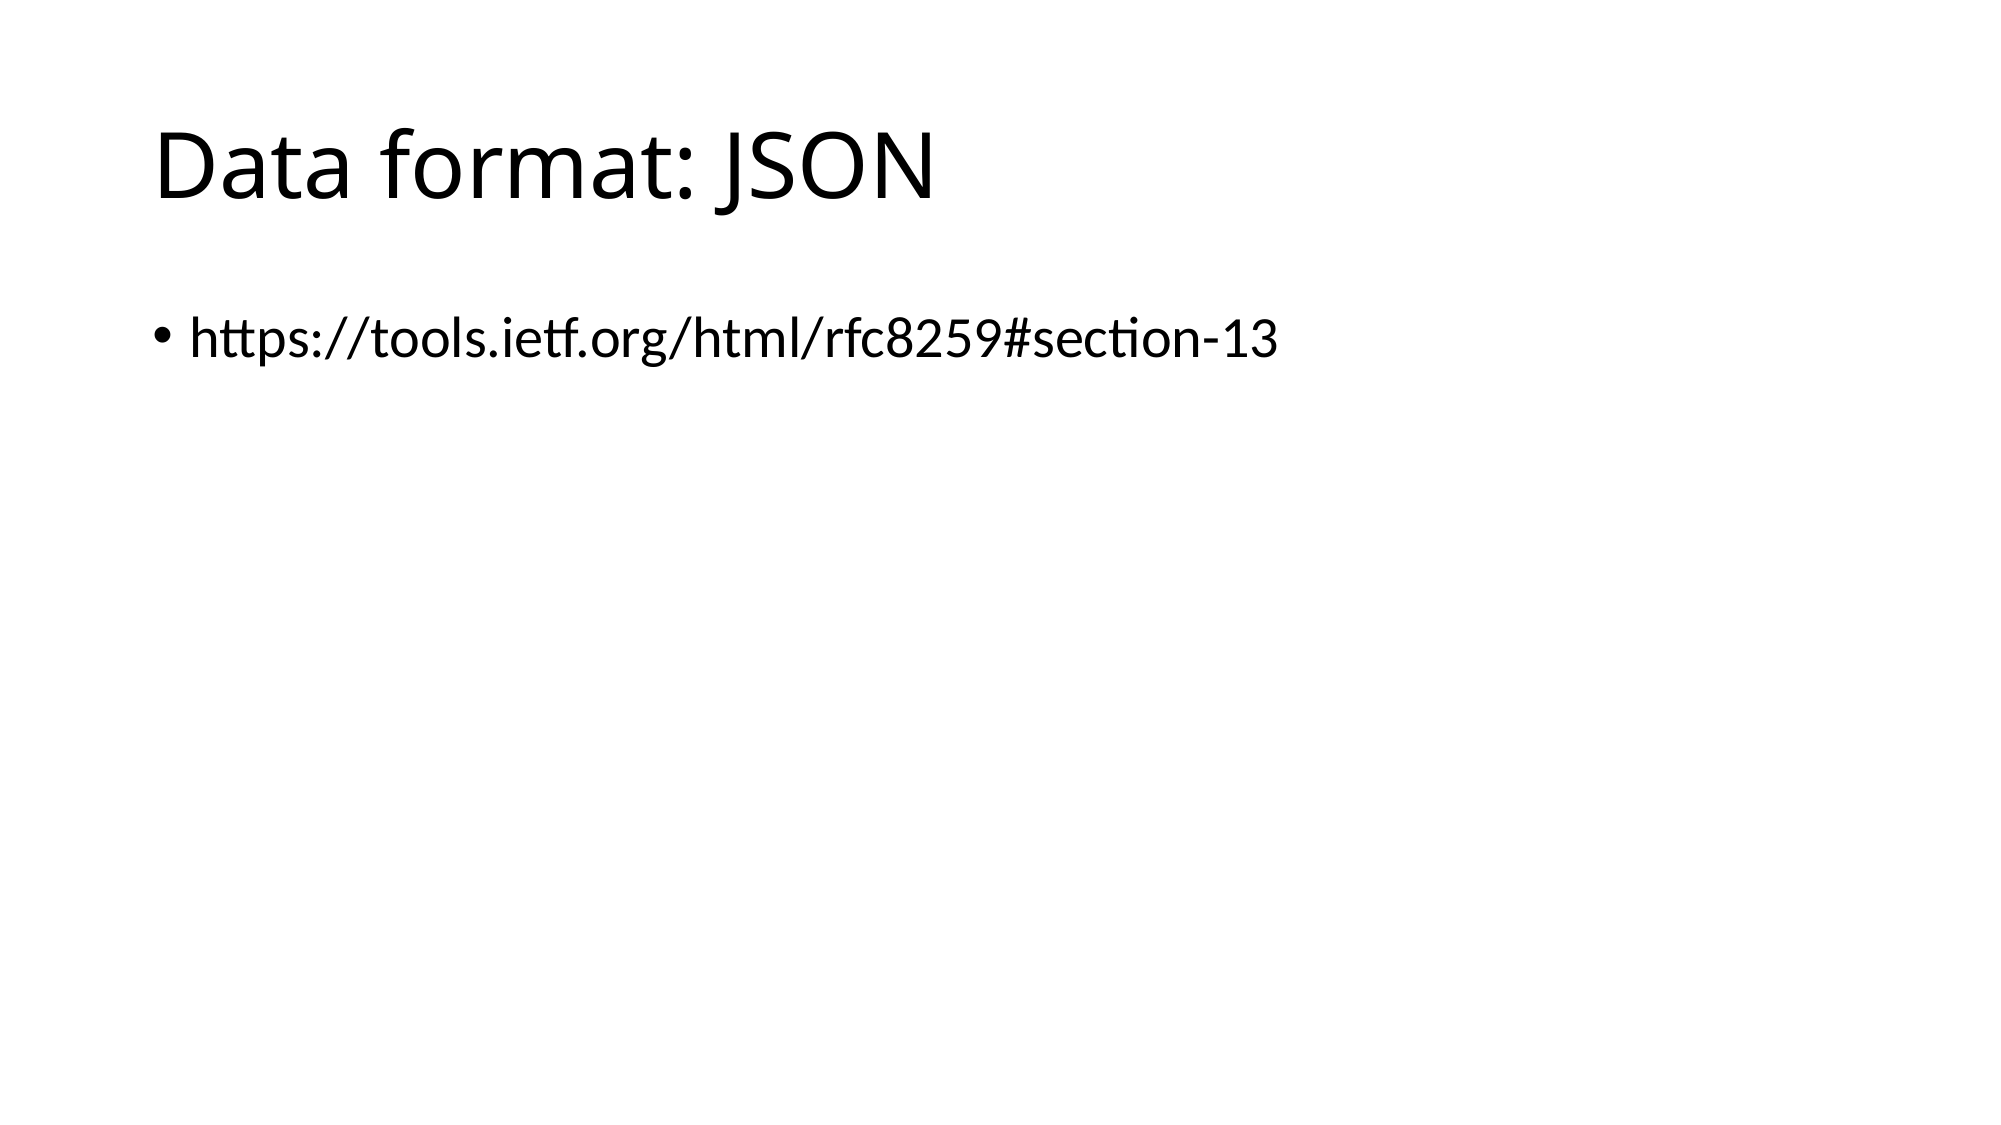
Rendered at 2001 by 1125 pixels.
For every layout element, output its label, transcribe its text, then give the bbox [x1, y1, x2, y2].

list https://tools.ietf.org/html/rfc8259#section-13 [137, 299, 1863, 1014]
title Data format: JSON [137, 59, 1863, 278]
